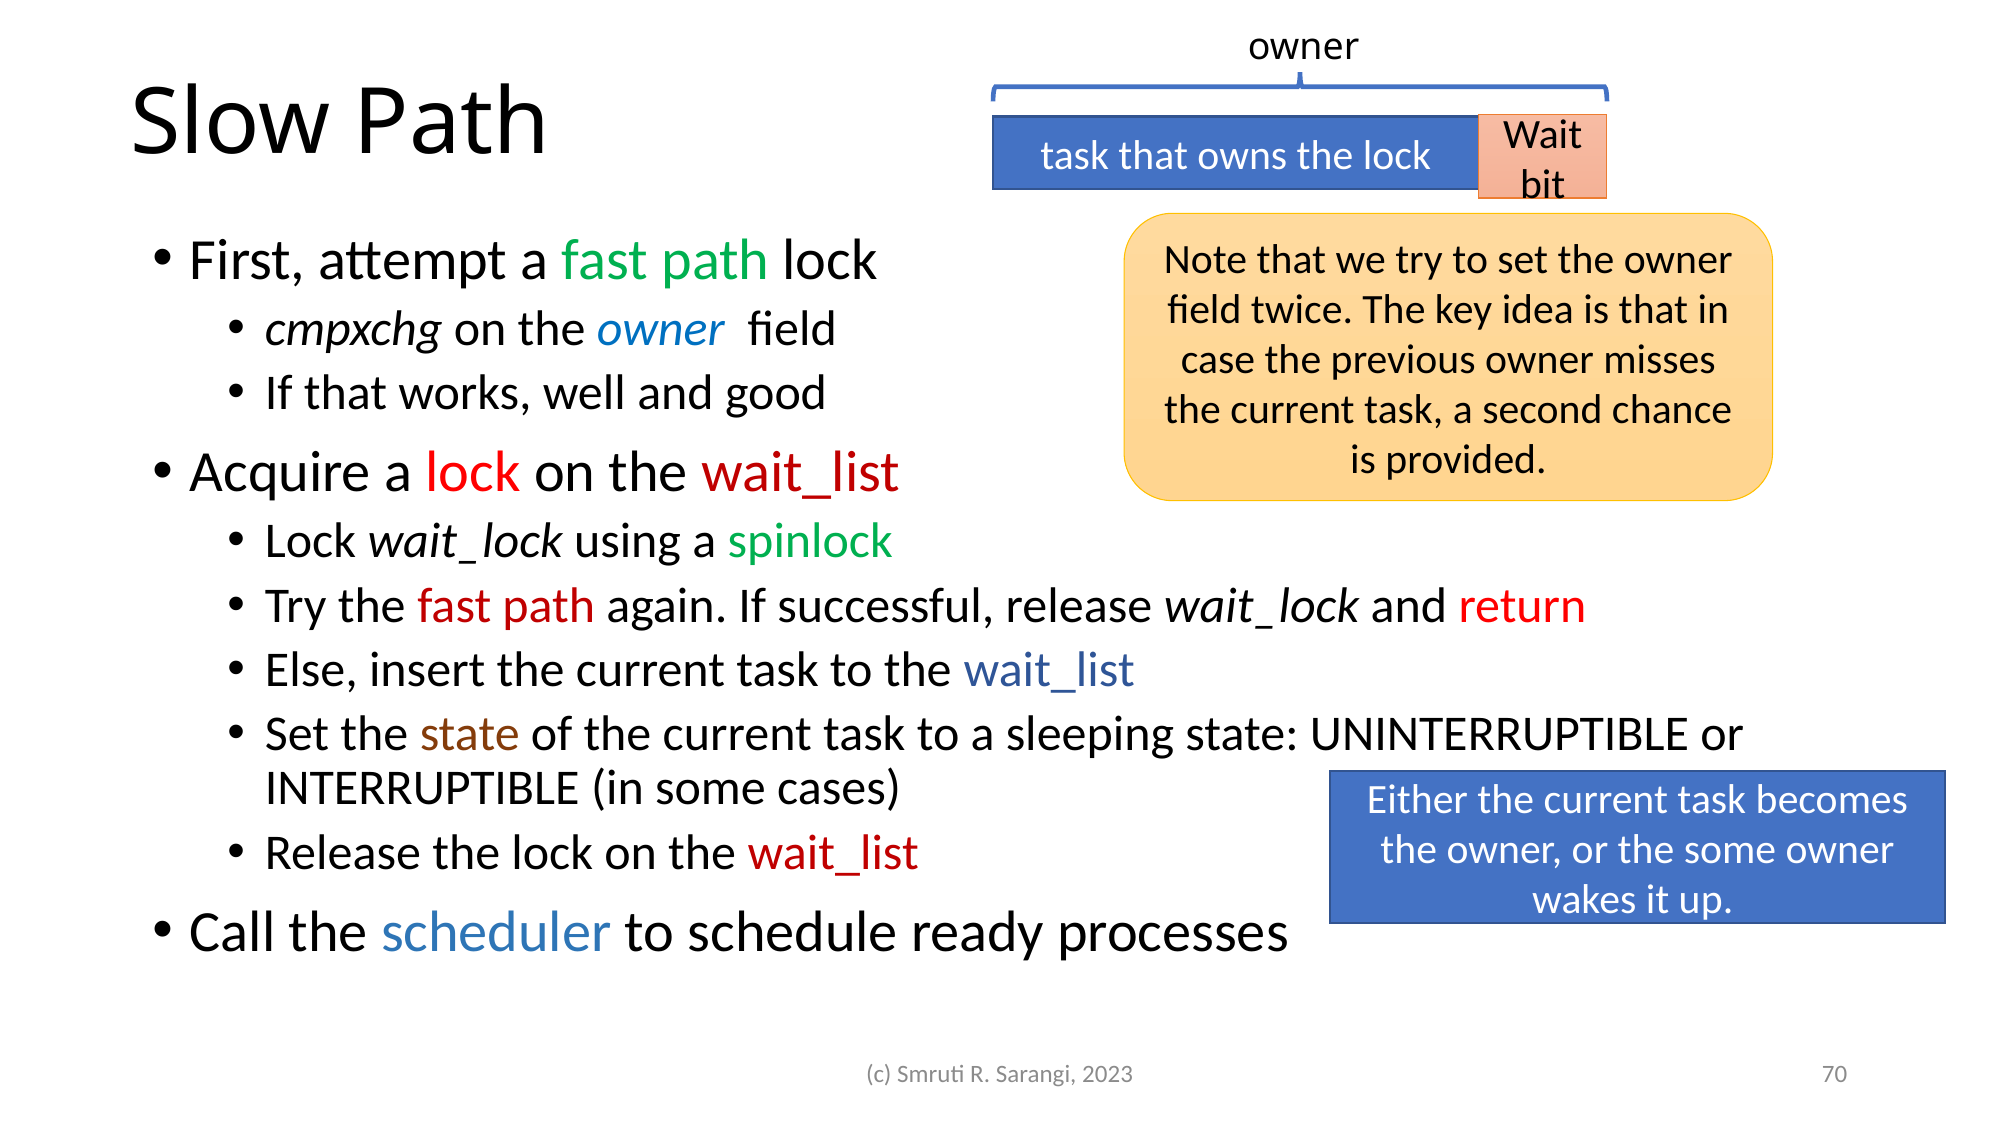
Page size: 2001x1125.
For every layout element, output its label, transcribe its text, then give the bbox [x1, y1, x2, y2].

text_box [992, 75, 1608, 102]
title Slow Path [115, 14, 1841, 233]
footer (c) Smruti R. Sarangi, 2023 [662, 1042, 1338, 1103]
text_box Either the current task becomes the owner, or the some owner wakes it up. [1329, 770, 1946, 924]
slide_number 70 [1412, 1042, 1863, 1103]
text_box owner [1233, 14, 1375, 75]
text_box Note that we try to set the owner field twice. The key idea is that in case the previous owner misses the current task, a second chance is provided. [1123, 212, 1774, 502]
list First, attempt a fast path lock cmpxchg on the owner field If that works, well and good Acquire a lock on the wait_list Lock wait_lock using a spinlock Try the fast path again. If successful, release wait_lock and return Else, insert the current task to the wait_list Set the state of the current task to a sleeping state: UNINTERRUPTIBLE or INTERRUPTIBLE (in some cases) Release the lock on the wait_list Call the scheduler to schedule ready processes [137, 221, 1863, 1043]
text_box Wait bit [1478, 114, 1607, 199]
text_box task that owns the lock [992, 115, 1478, 190]
